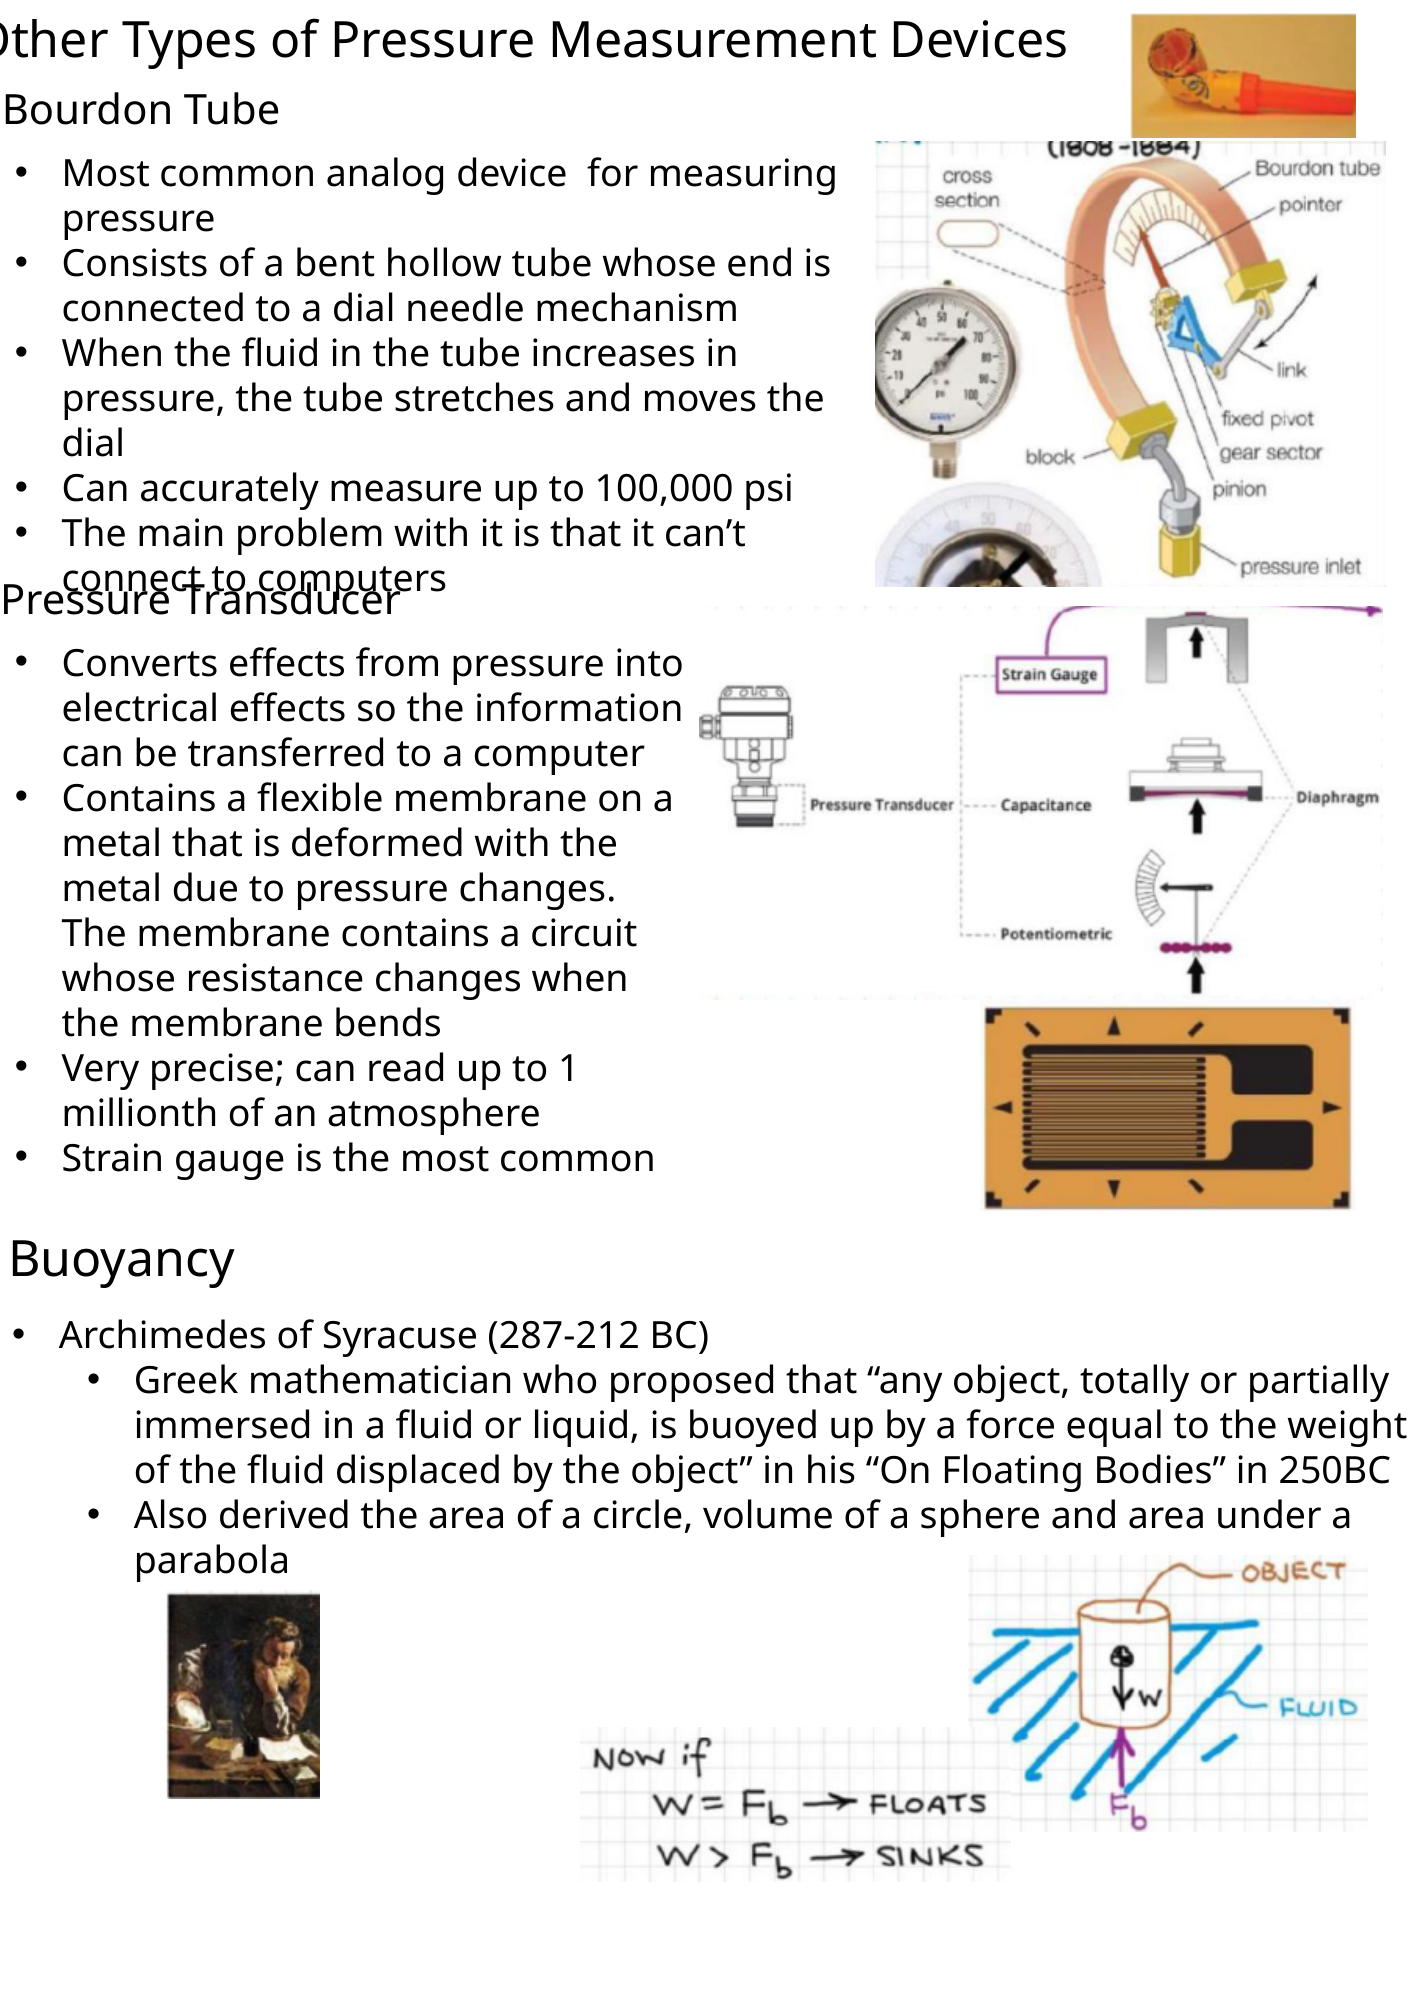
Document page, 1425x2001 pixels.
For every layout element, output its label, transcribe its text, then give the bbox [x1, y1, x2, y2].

picture [165, 1589, 321, 1799]
picture [1130, 13, 1357, 138]
text_box Pressure Transducer [0, 565, 416, 631]
text_box Most common analog device for measuring pressure Consists of a bent hollow tube whose end is connected to a dial needle mechanism When the fluid in the tube increases in pressure, the tube stretches and moves the dial Can accurately measure up to 100,000 psi The main problem with it is that it can’t connect to computers [0, 141, 856, 607]
picture [580, 1554, 1368, 1883]
picture [875, 140, 1386, 588]
picture [699, 605, 1384, 1212]
text_box Archimedes of Syracuse (287-212 BC) Greek mathematician who proposed that “any object, totally or partially immersed in a fluid or liquid, is buoyed up by a force equal to the weight of the fluid displaced by the object” in his “On Floating Bodies” in 250BC Also derived the area of a circle, volume of a sphere and area under a parabola [0, 1303, 1425, 1589]
text_box Converts effects from pressure into electrical effects so the information can be transferred to a computer Contains a flexible membrane on a metal that is deformed with the metal due to pressure changes. The membrane contains a circuit whose resistance changes when the membrane bends Very precise; can read up to 1 millionth of an atmosphere Strain gauge is the most common [0, 631, 700, 1186]
text_box Other Types of Pressure Measurement Devices [0, 0, 1084, 75]
text_box Bourdon Tube [0, 75, 296, 141]
text_box Buoyancy [0, 1219, 250, 1294]
